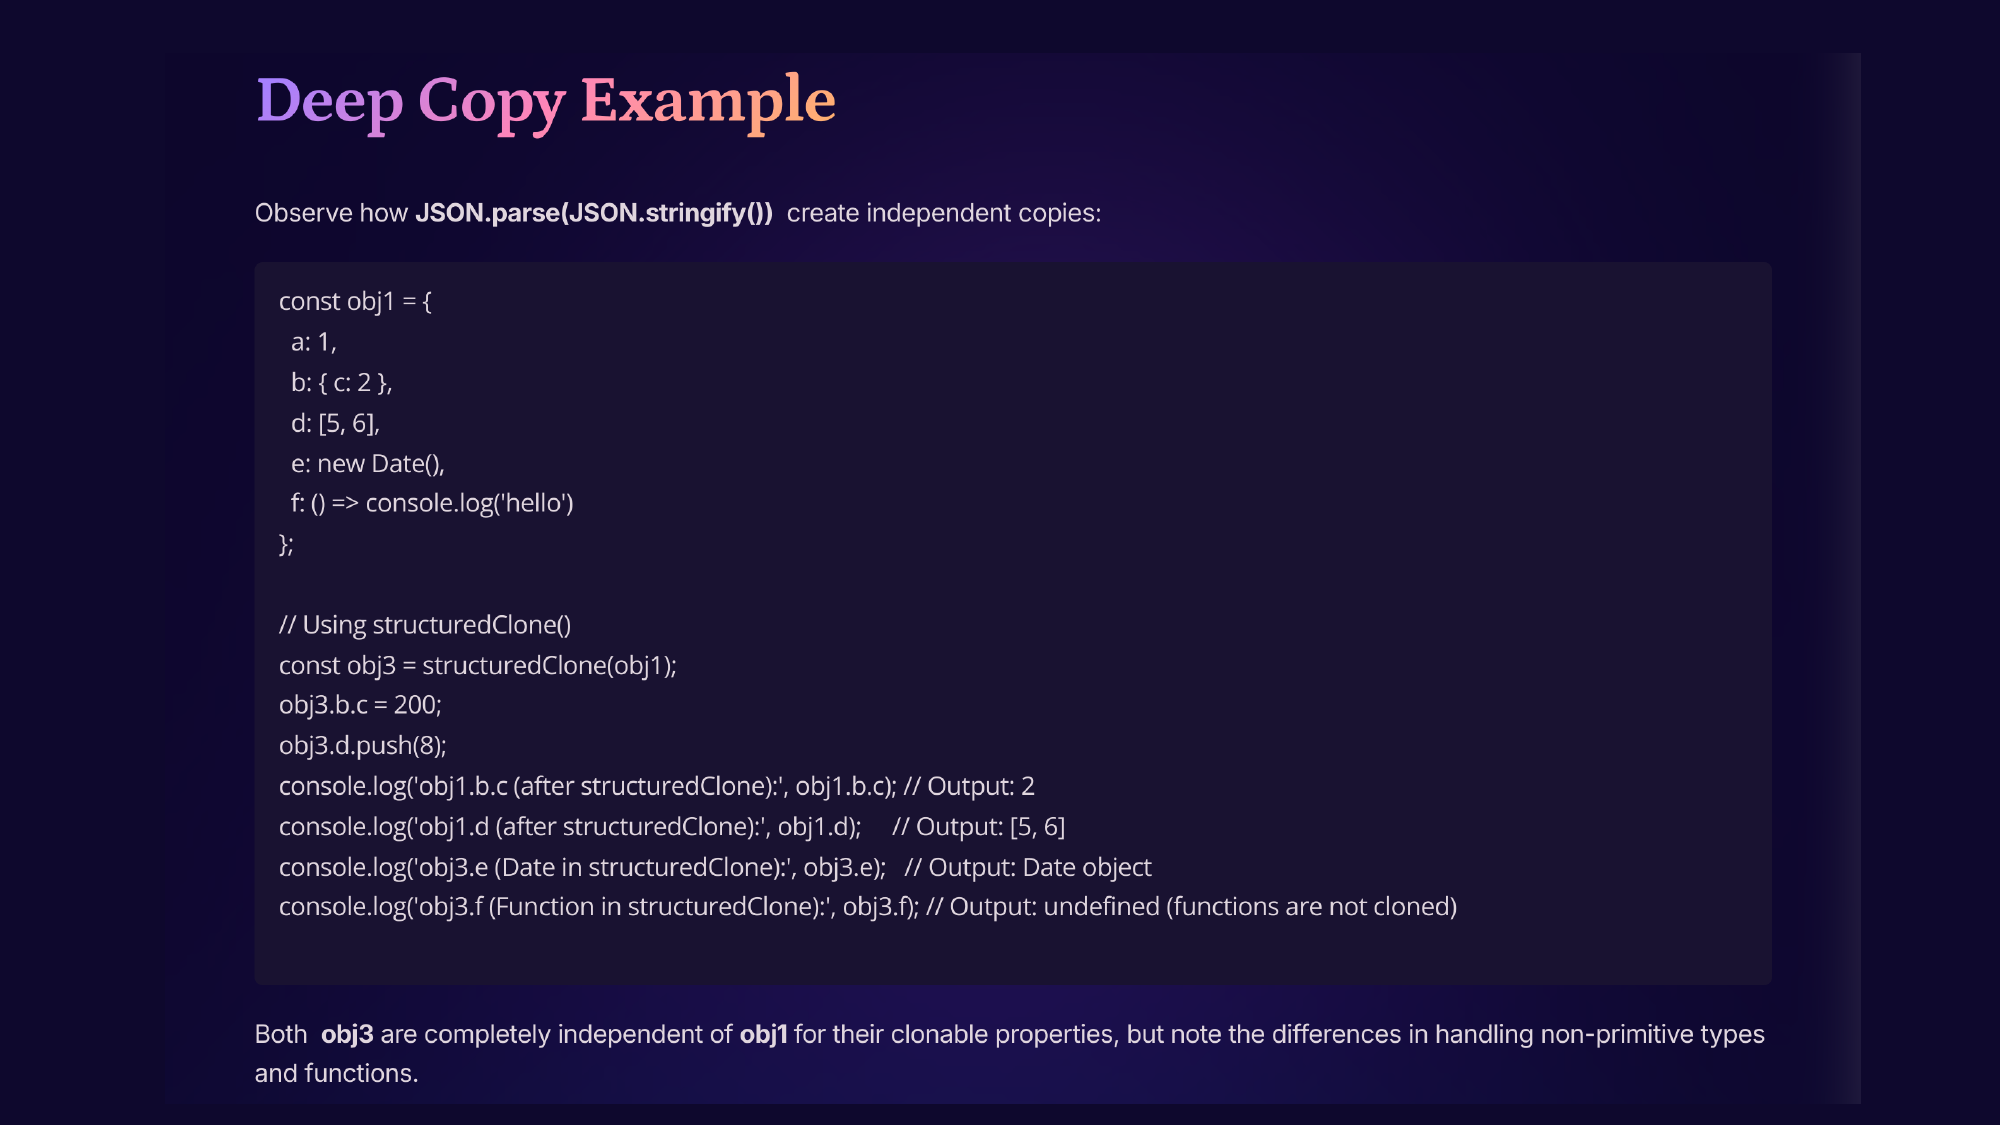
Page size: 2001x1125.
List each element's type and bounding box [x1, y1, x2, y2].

picture [165, 53, 1861, 1104]
